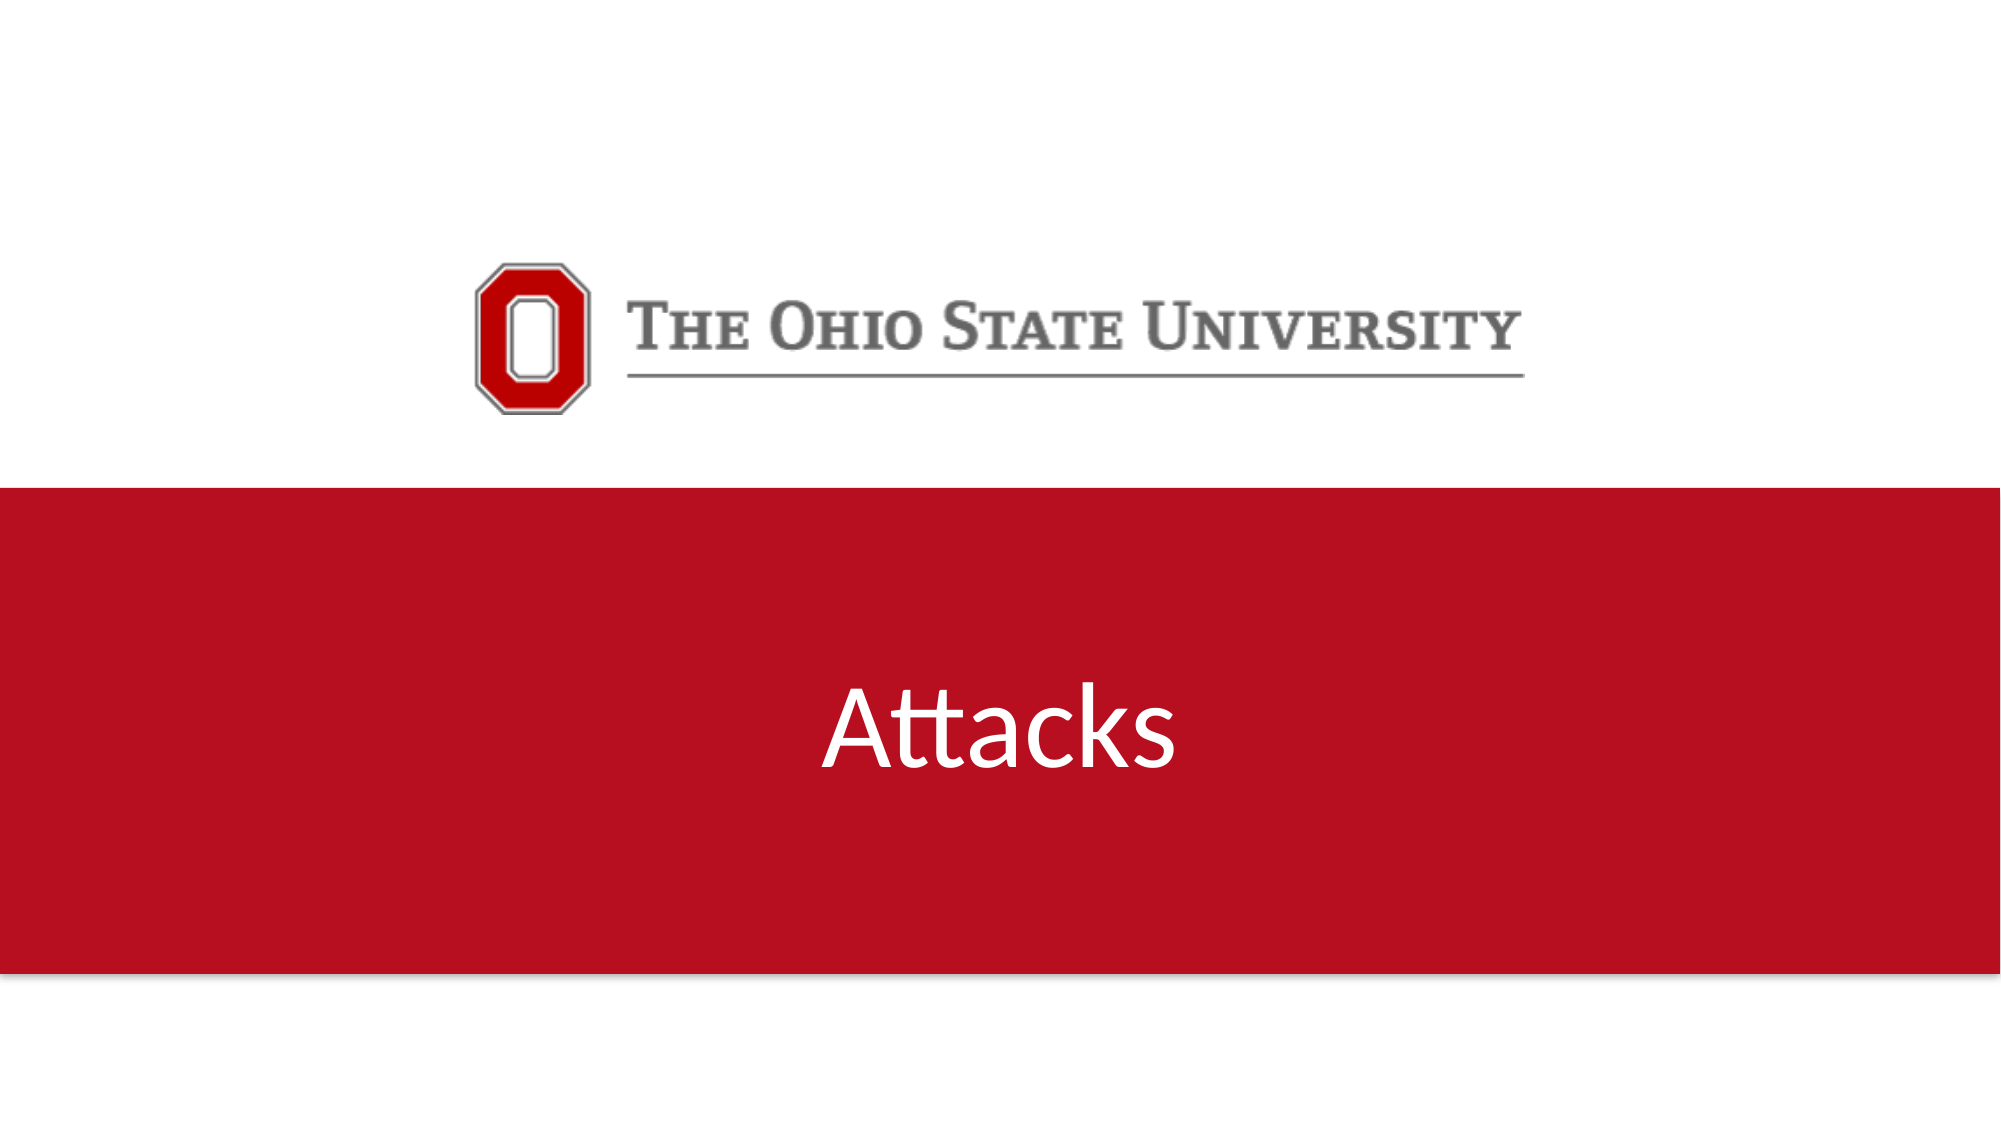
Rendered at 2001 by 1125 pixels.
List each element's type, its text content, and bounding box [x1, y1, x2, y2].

picture [474, 262, 1525, 415]
text_box Attacks [137, 637, 1863, 775]
